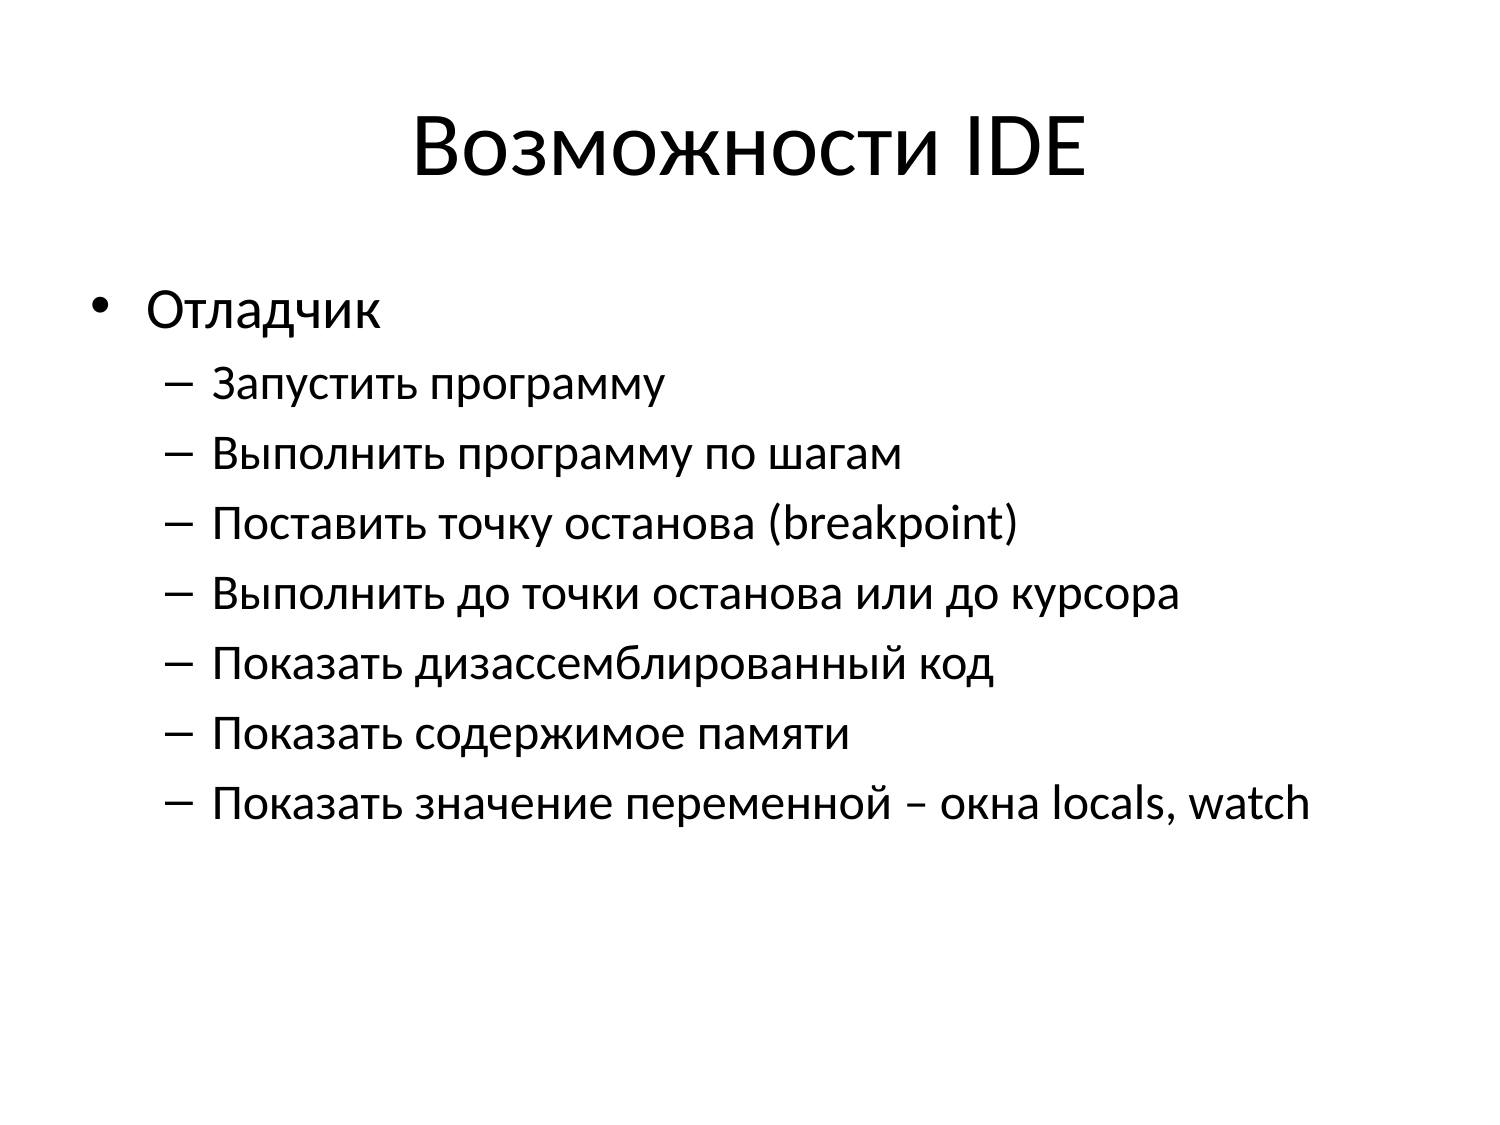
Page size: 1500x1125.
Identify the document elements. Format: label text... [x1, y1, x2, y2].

list Отладчик Запустить программу Выполнить программу по шагам Поставить точку останова (breakpoint) Выполнить до точки останова или до курсора Показать дизассемблированный код Показать содержимое памяти Показать значение переменной – окна locals, watch [75, 262, 1425, 1005]
title Возможности IDE [75, 45, 1425, 233]
